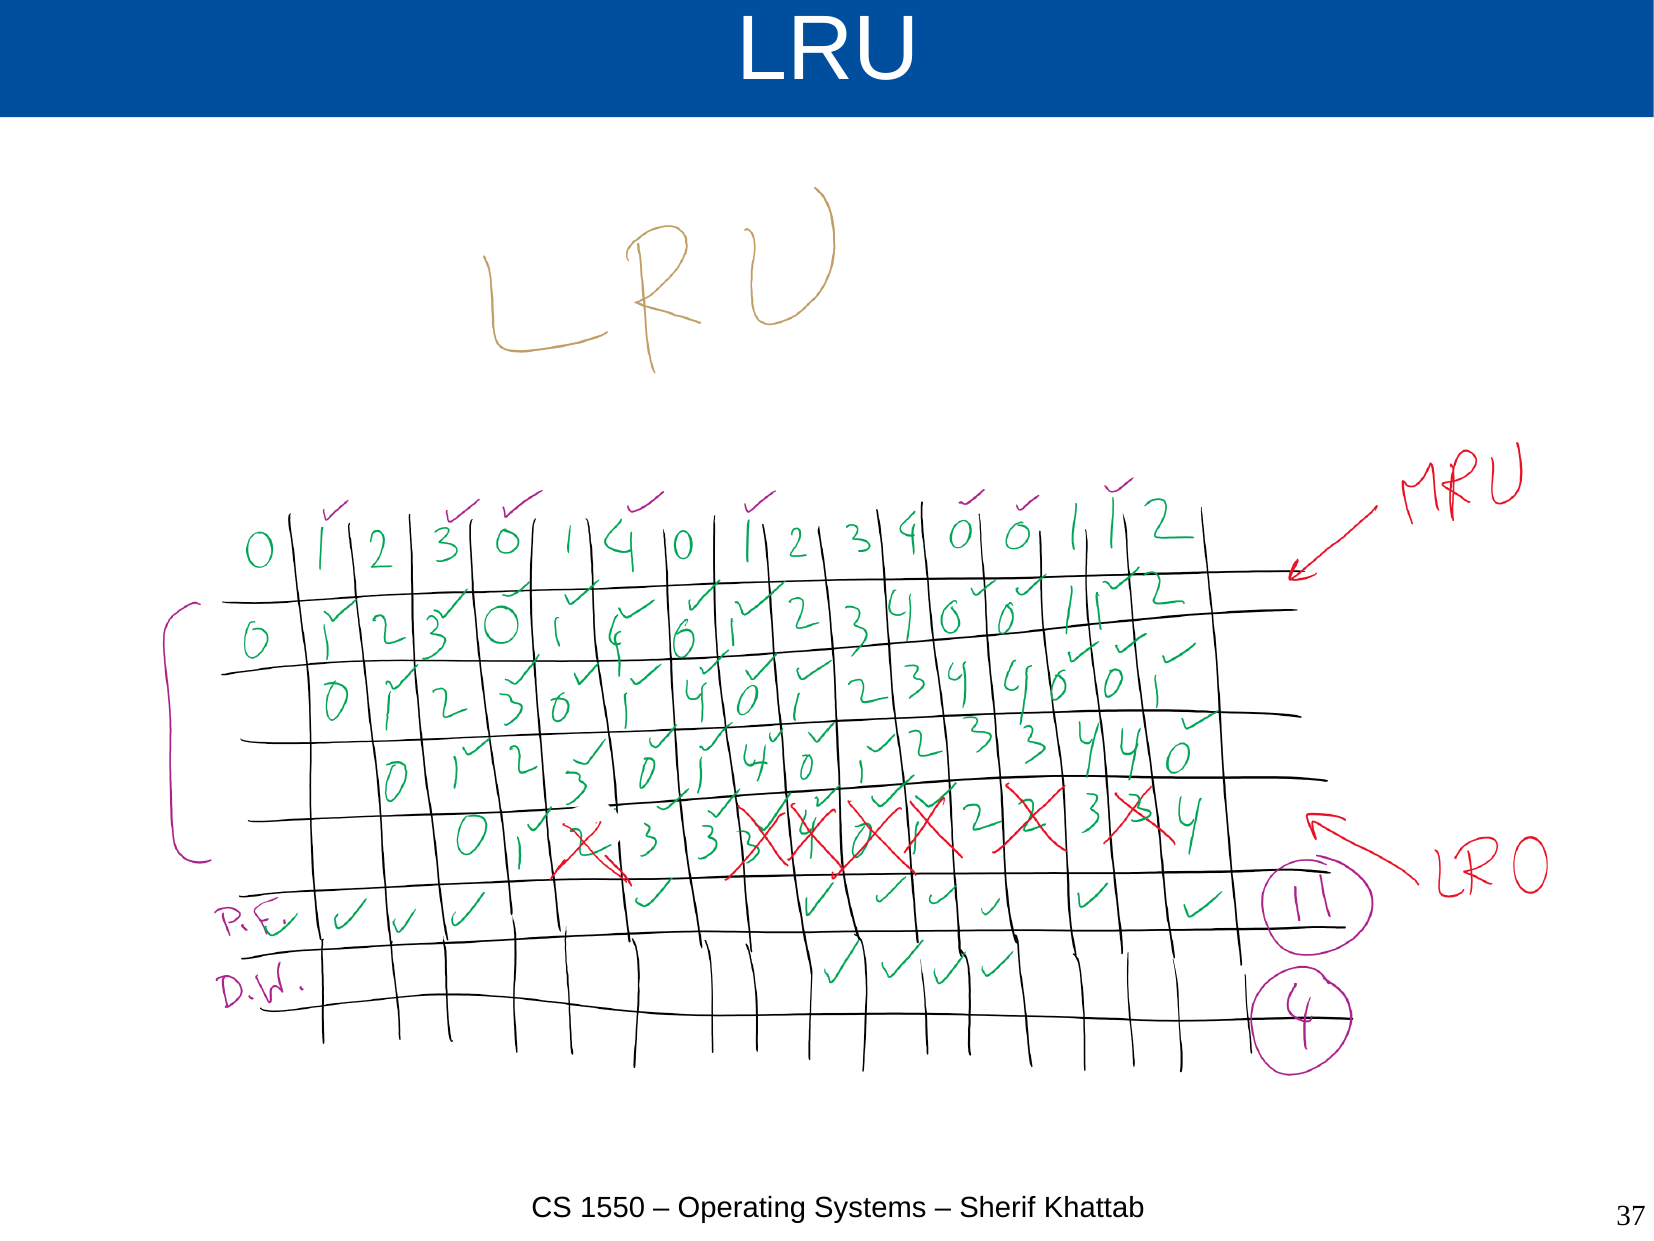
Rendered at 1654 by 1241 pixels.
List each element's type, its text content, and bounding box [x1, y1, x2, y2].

slide_number 37 [1265, 1198, 1647, 1241]
title LRU [0, 0, 1654, 118]
picture [157, 180, 1555, 1113]
footer CS 1550 – Operating Systems – Sherif Khattab [460, 1190, 1217, 1241]
